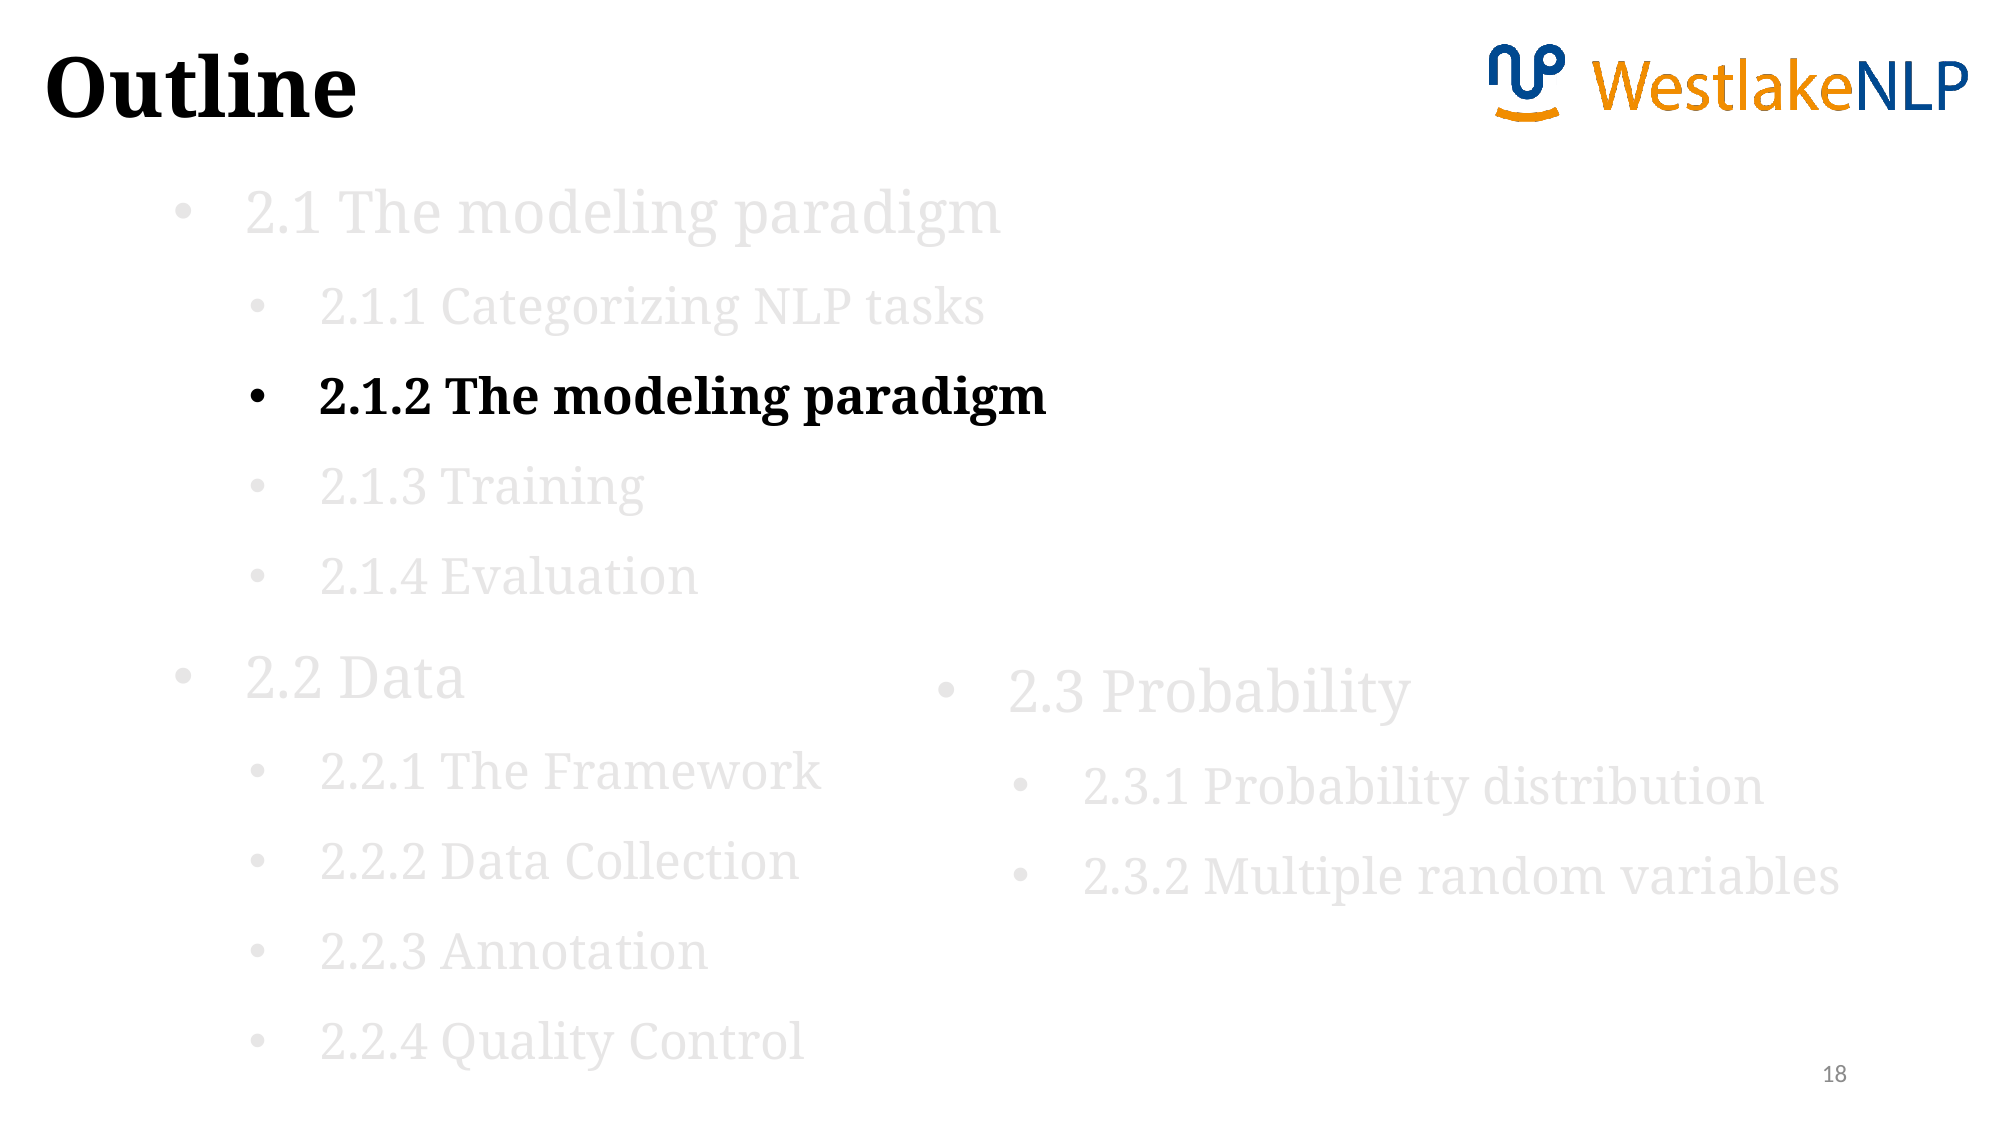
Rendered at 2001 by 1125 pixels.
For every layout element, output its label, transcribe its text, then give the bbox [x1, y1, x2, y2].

text_box Outline [28, 26, 530, 142]
picture [1459, 0, 2000, 170]
slide_number 18 [1412, 1042, 1863, 1103]
text_box 2.1 The modeling paradigm 2.1.1 Categorizing NLP tasks 2.1.2 The modeling paradigm 2.1.3 Training 2.1.4 Evaluation 2.2 Data 2.2.1 The Framework 2.2.2 Data Collection 2.2.3 Annotation 2.2.4 Quality Control [159, 132, 1063, 1078]
text_box 2.3 Probability 2.3.1 Probability distribution 2.3.2 Multiple random variables [922, 611, 1926, 912]
